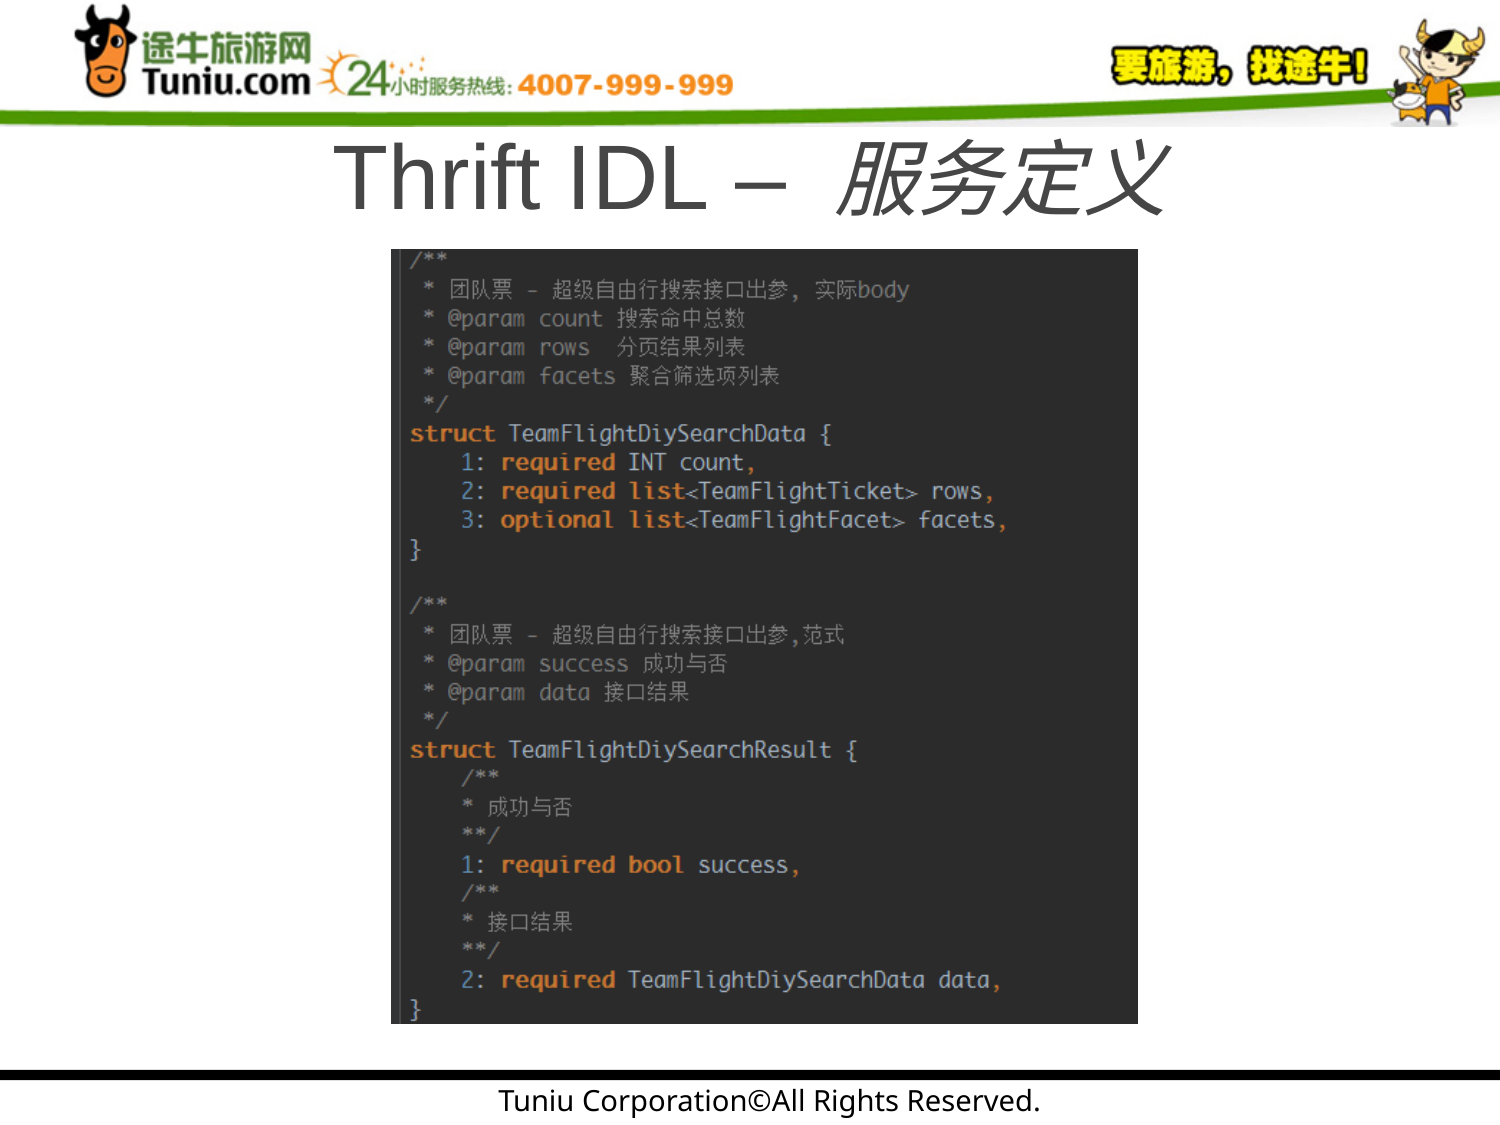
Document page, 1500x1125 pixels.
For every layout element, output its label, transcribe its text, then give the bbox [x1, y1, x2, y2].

picture [0, 0, 1500, 127]
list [391, 249, 1139, 1024]
title Thrift IDL – 服务定义 [75, 112, 1425, 233]
